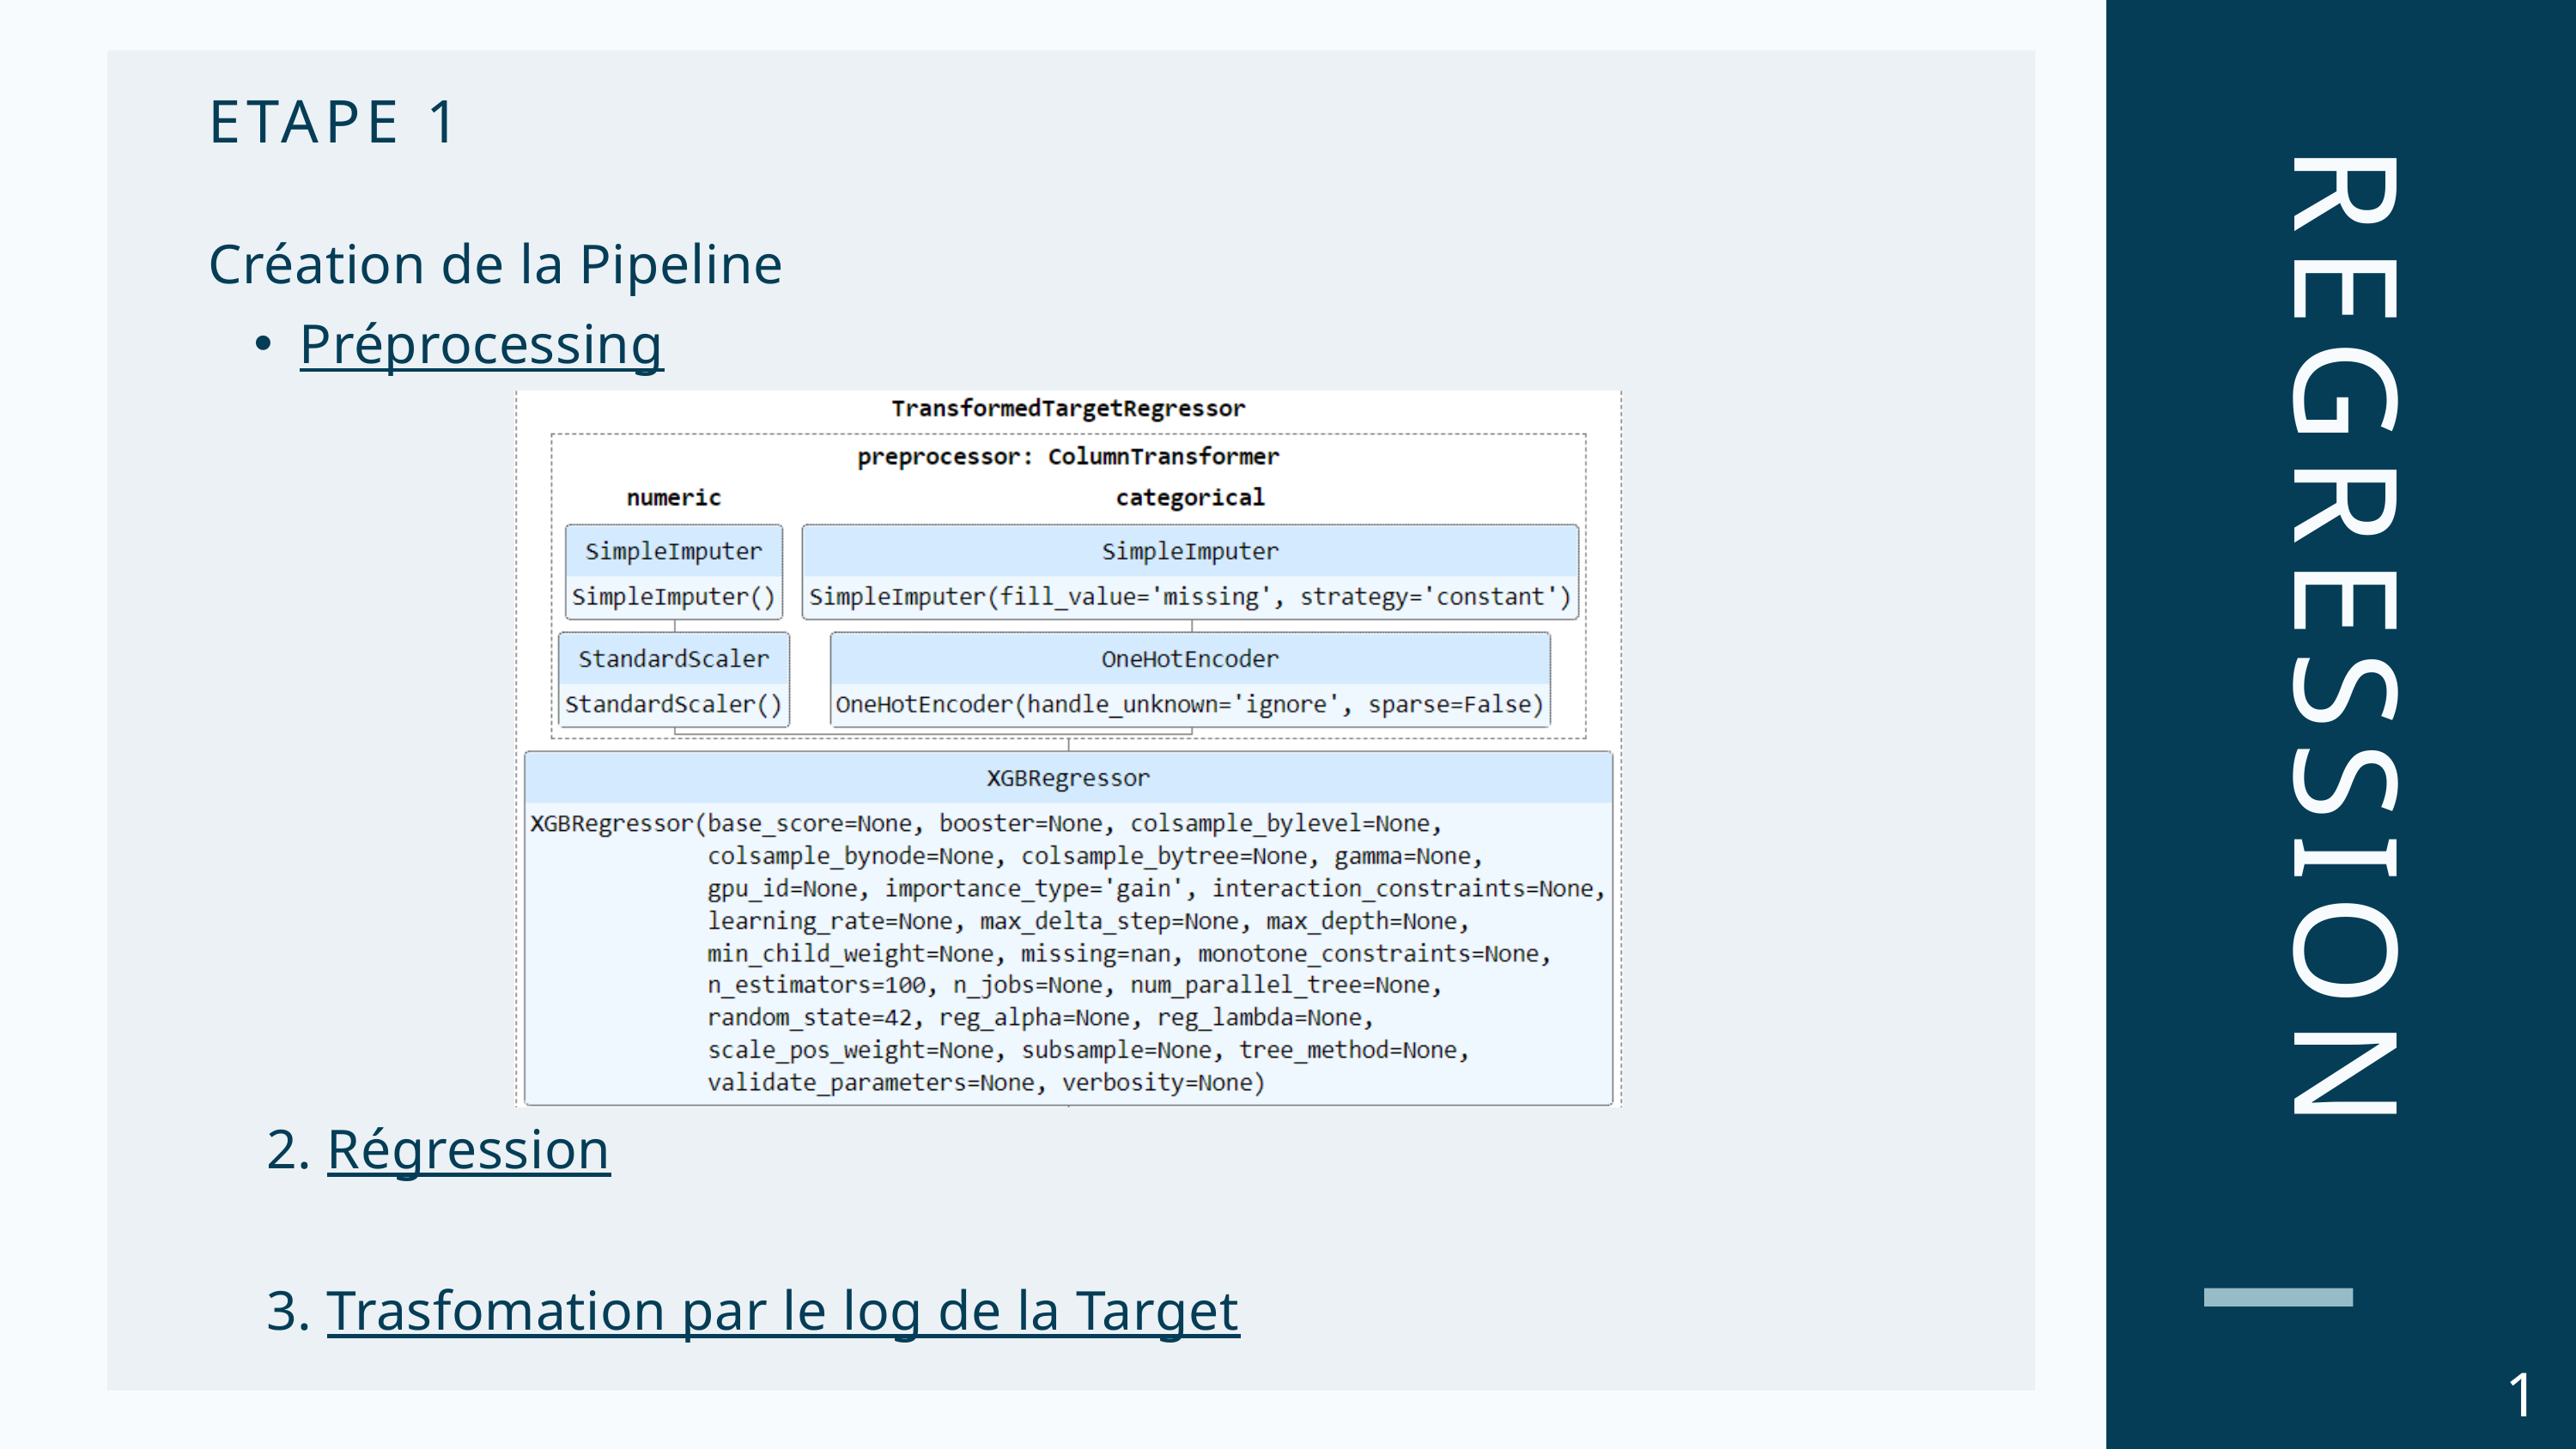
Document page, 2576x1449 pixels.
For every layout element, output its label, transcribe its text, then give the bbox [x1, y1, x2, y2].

text_box [2204, 1288, 2354, 1307]
text_box [106, 50, 2036, 1391]
picture [513, 391, 1624, 1107]
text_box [208, 80, 1954, 1449]
text_box [2106, 0, 2576, 1449]
text_box REGRESSION [2265, 144, 2439, 1161]
text_box 14 [2487, 1343, 2557, 1449]
